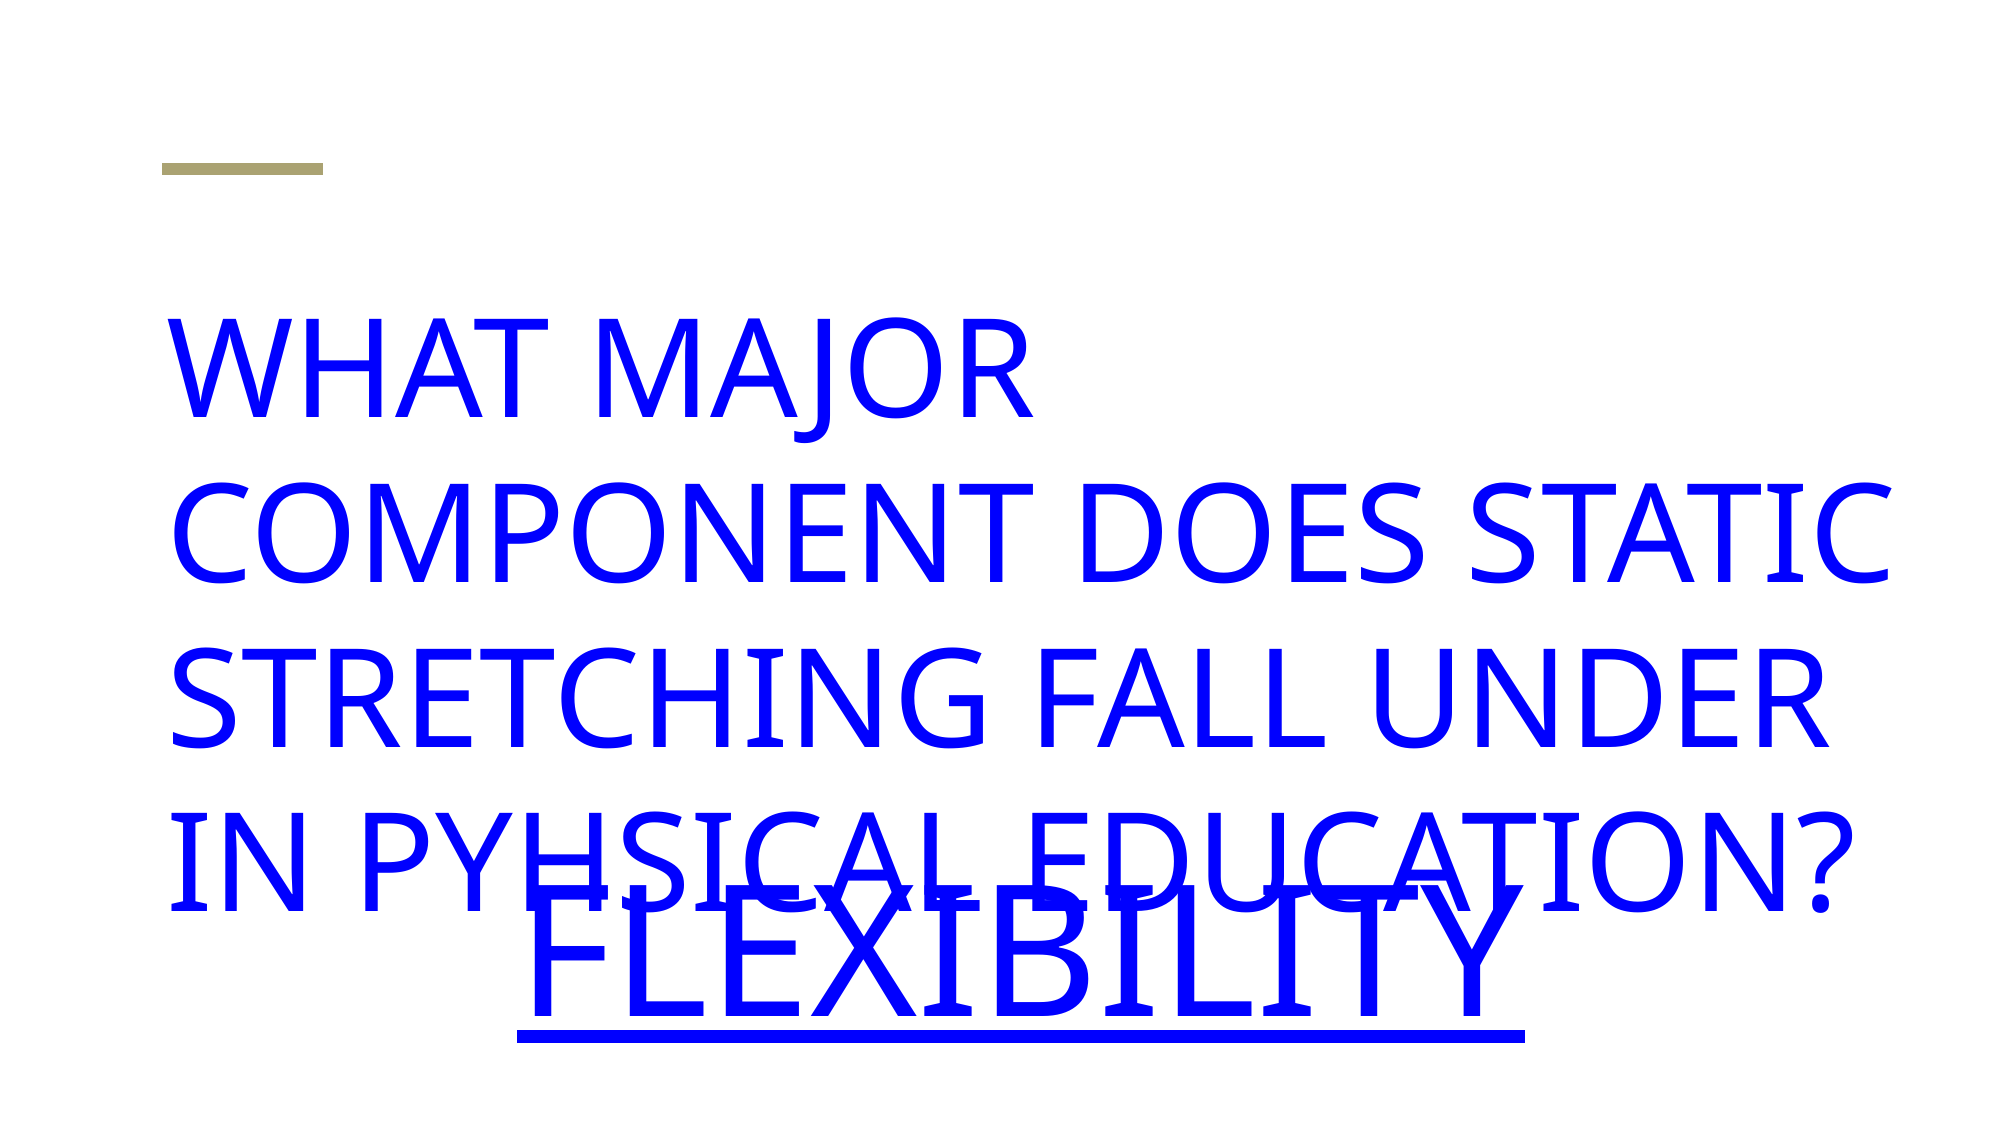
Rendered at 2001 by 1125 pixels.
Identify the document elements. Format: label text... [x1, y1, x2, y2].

text_box FLEXIBILITY [327, 825, 1715, 1061]
text_box WHAT MAJOR COMPONENT DOES STATIC STRETCHING FALL UNDER IN PYHSICAL EDUCATION? [151, 272, 1925, 947]
